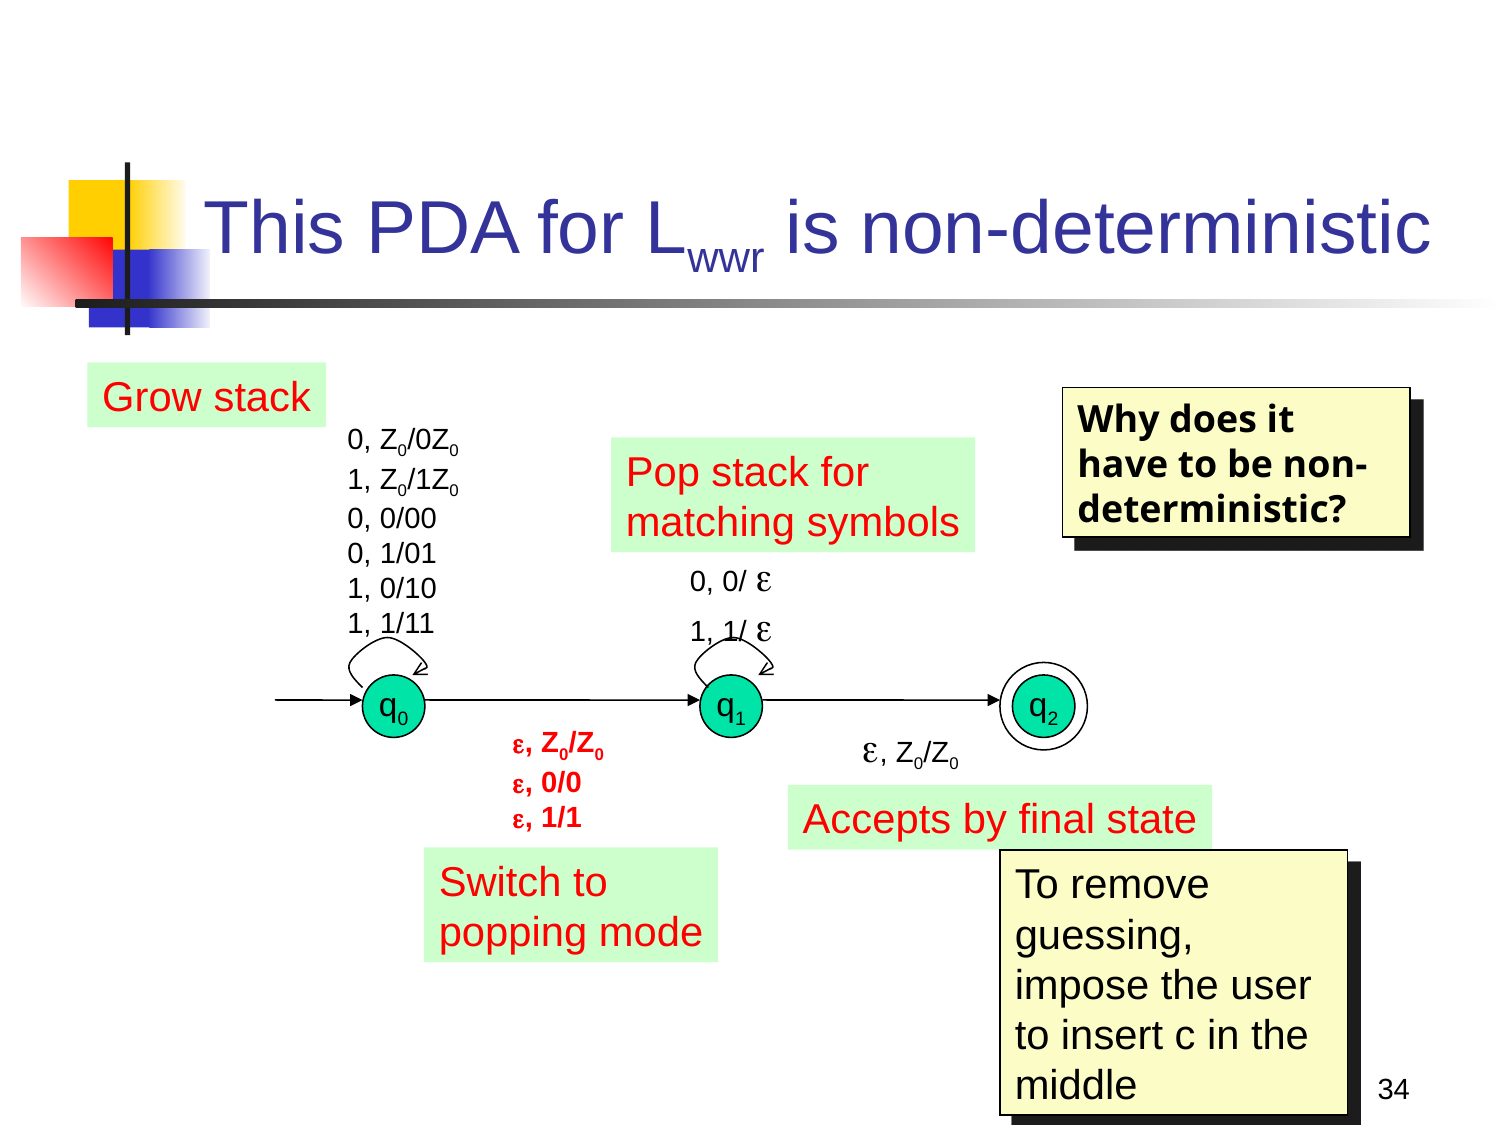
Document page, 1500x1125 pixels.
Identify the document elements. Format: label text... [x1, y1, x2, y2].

text_box [274, 693, 363, 707]
text_box [762, 693, 1000, 707]
slide_number 34 [1360, 1037, 1426, 1113]
text_box Why does it have to be non-deterministic? [1062, 387, 1410, 538]
text_box , Z0/Z0 , 0/0 , 1/1 [489, 716, 628, 847]
text_box q0 [362, 677, 425, 738]
text_box [348, 637, 429, 688]
text_box , Z0/Z0 [838, 713, 983, 781]
text_box [999, 662, 1088, 750]
text_box 0, 0/  1, 1/  [674, 553, 789, 658]
text_box Pop stack for matching symbols [611, 437, 976, 553]
text_box [694, 637, 775, 688]
text_box [424, 693, 700, 707]
text_box Switch to popping mode [423, 847, 719, 963]
text_box q1 [699, 679, 763, 738]
text_box Accepts by final state [787, 784, 1213, 850]
text_box Grow stack [87, 362, 327, 428]
title This PDA for Lwwr is non-deterministic [188, 101, 1468, 289]
text_box To remove guessing, impose the user to insert c in the middle [999, 849, 1348, 1115]
text_box 0, Z0/0Z0 1, Z0/1Z0 0, 0/00 0, 1/01 1, 0/10 1, 1/11 [332, 412, 474, 648]
